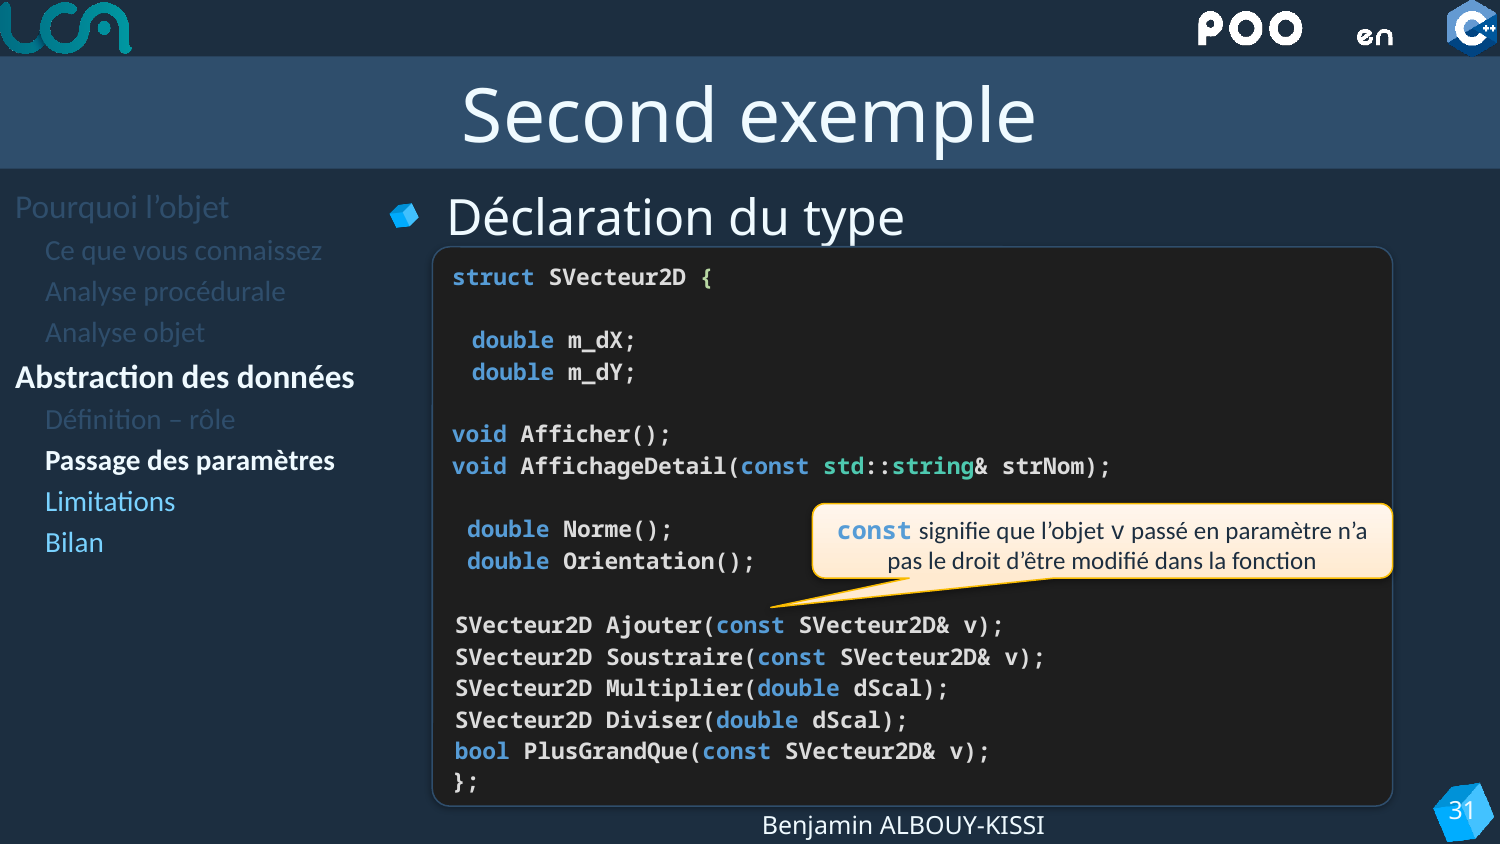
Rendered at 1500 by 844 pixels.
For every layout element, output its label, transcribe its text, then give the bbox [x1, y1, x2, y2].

text_box double Norme(); double Orientation(); [424, 503, 771, 582]
text_box double m_dX; double m_dY; [429, 314, 666, 393]
picture [389, 203, 400, 212]
picture [1465, 835, 1494, 842]
picture [0, 2, 132, 54]
list Pourquoi l’objet Ce que vous connaissez Analyse procédurale Analyse objet Abstraction des données Définition – rôle Passage des paramètres Limitations Bilan [0, 178, 375, 807]
text_box const signifie que l’objet v passé en paramètre n’a pas le droit d’être modifié dans la fonction [770, 502, 1394, 609]
picture [404, 203, 419, 228]
picture [1194, 0, 1500, 57]
footer Benjamin ALBOUY-KISSI [374, 806, 1433, 844]
picture [389, 217, 395, 228]
picture [1476, 782, 1494, 789]
text_box struct SVecteur2D { }; [431, 245, 1394, 599]
text_box void Afficher(); void AffichageDetail(const std::string& strNom); [409, 408, 1127, 487]
text_box SVecteur2D Ajouter(const SVecteur2D& v); SVecteur2D Soustraire(const SVecteur2D& v); SVecteur2D Multiplier(double dScal); SVecteur2D Diviser(double dScal); bool PlusGrandQue(const SVecteur2D& v); [412, 599, 1061, 772]
title Second exemple [24, 56, 1475, 169]
list Déclaration du type [375, 178, 1475, 806]
picture [1433, 835, 1445, 842]
slide_number 31 [1432, 789, 1494, 835]
text_box struct SVecteur2D { }; [431, 581, 1394, 807]
